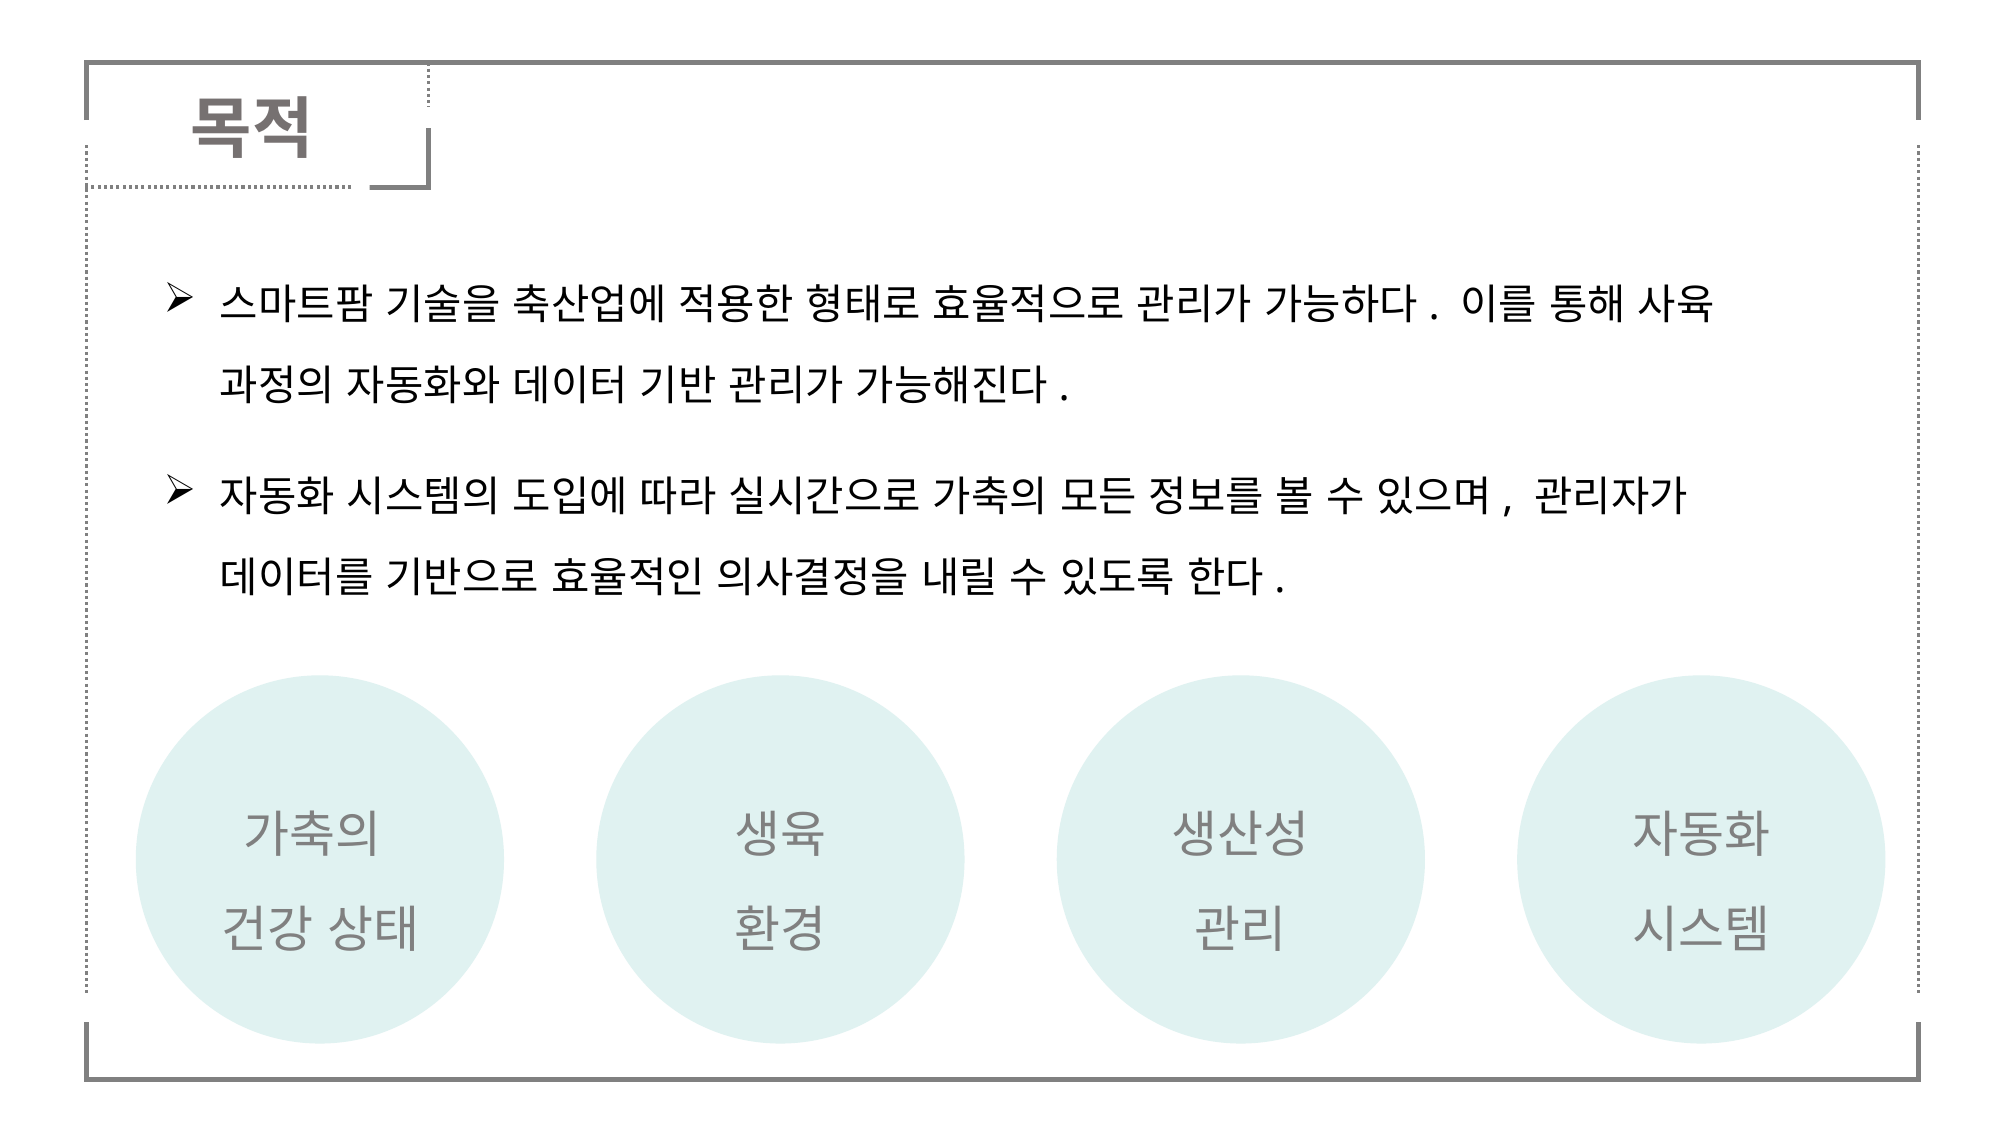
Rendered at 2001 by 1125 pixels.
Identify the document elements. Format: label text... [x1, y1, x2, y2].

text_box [1517, 675, 1886, 1044]
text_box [135, 675, 505, 1044]
text_box [86, 1022, 1919, 1080]
text_box [86, 62, 1919, 121]
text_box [1056, 675, 1425, 1044]
text_box 자동화 시스템의 도입에 따라 실시간으로 가축의 모든 정보를 볼 수 있으며, 관리자가 데이터를 기반으로 효율적인 의사결정을 내릴 수 있도록 한다. [163, 437, 1741, 602]
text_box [596, 675, 965, 1044]
text_box 스마트팜 기술을 축산업에 적용한 형태로 효율적으로 관리가 가능하다. 이를 통해 사육 과정의 자동화와 데이터 기반 관리가 가능해진다. [163, 245, 1741, 410]
text_box 목적 [106, 78, 417, 174]
